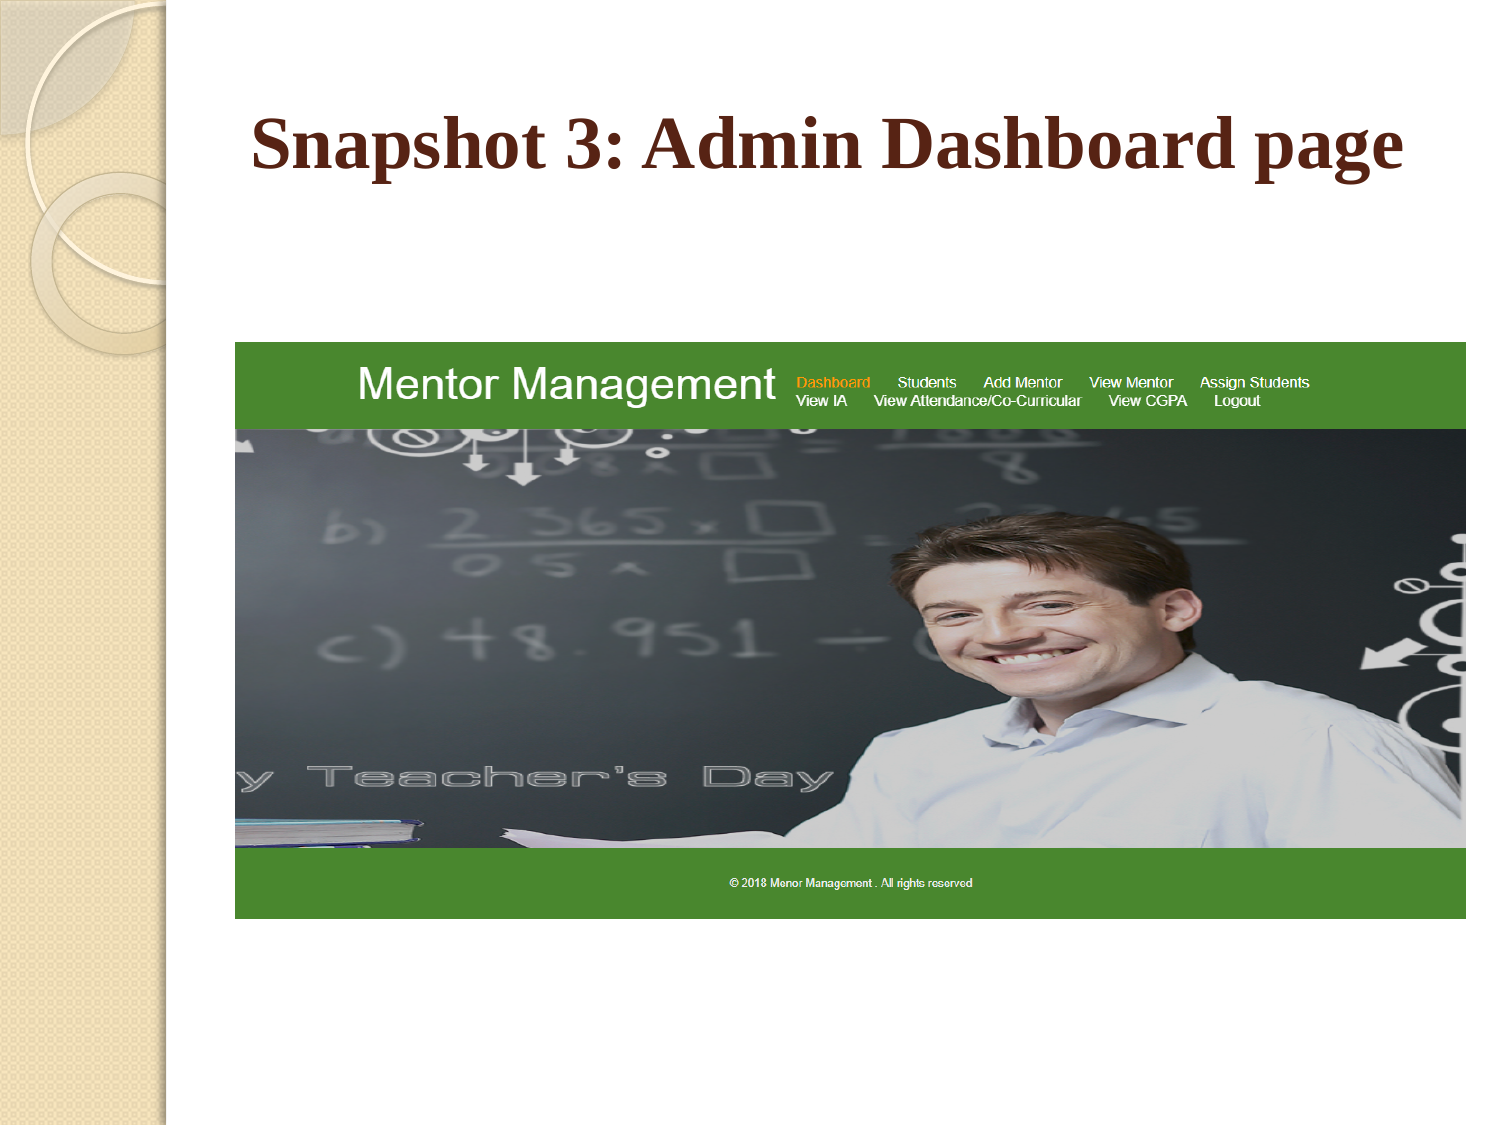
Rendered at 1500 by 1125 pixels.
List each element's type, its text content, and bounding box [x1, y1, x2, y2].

title Snapshot 3: Admin Dashboard page [235, 45, 1466, 233]
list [235, 341, 1466, 921]
